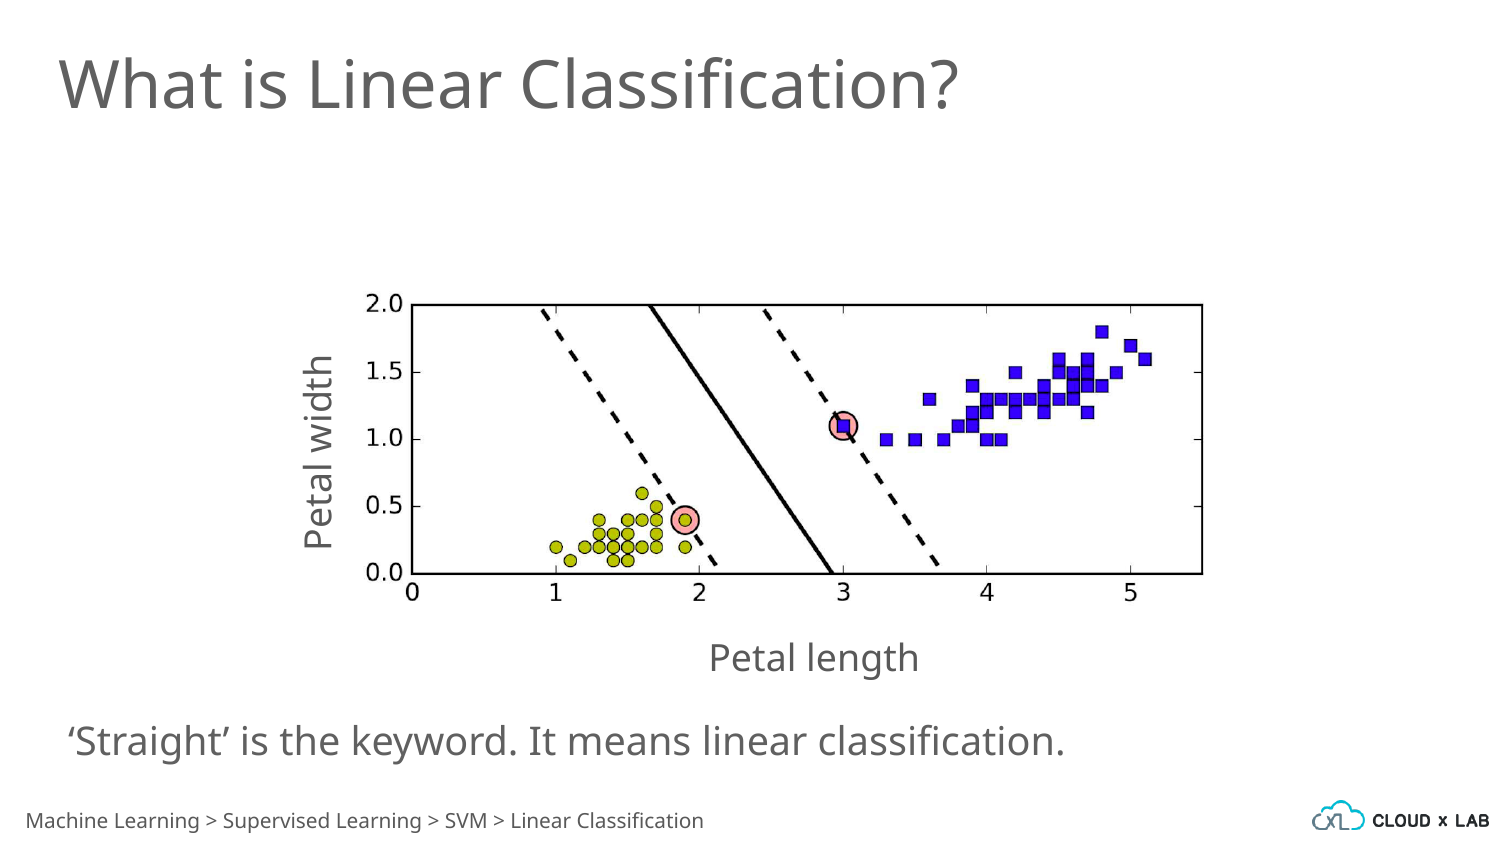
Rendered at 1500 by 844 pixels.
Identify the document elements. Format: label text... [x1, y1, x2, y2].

text_box What is Linear Classification? [58, 36, 1442, 138]
text_box Machine Learning > Supervised Learning > SVM > Linear Classification [10, 793, 809, 839]
text_box ‘Straight’ is the keyword. It means linear classification. [58, 698, 1442, 809]
text_box Petal length [631, 619, 998, 699]
text_box Petal width [278, 269, 334, 637]
picture [358, 269, 1234, 609]
picture [1312, 800, 1490, 830]
